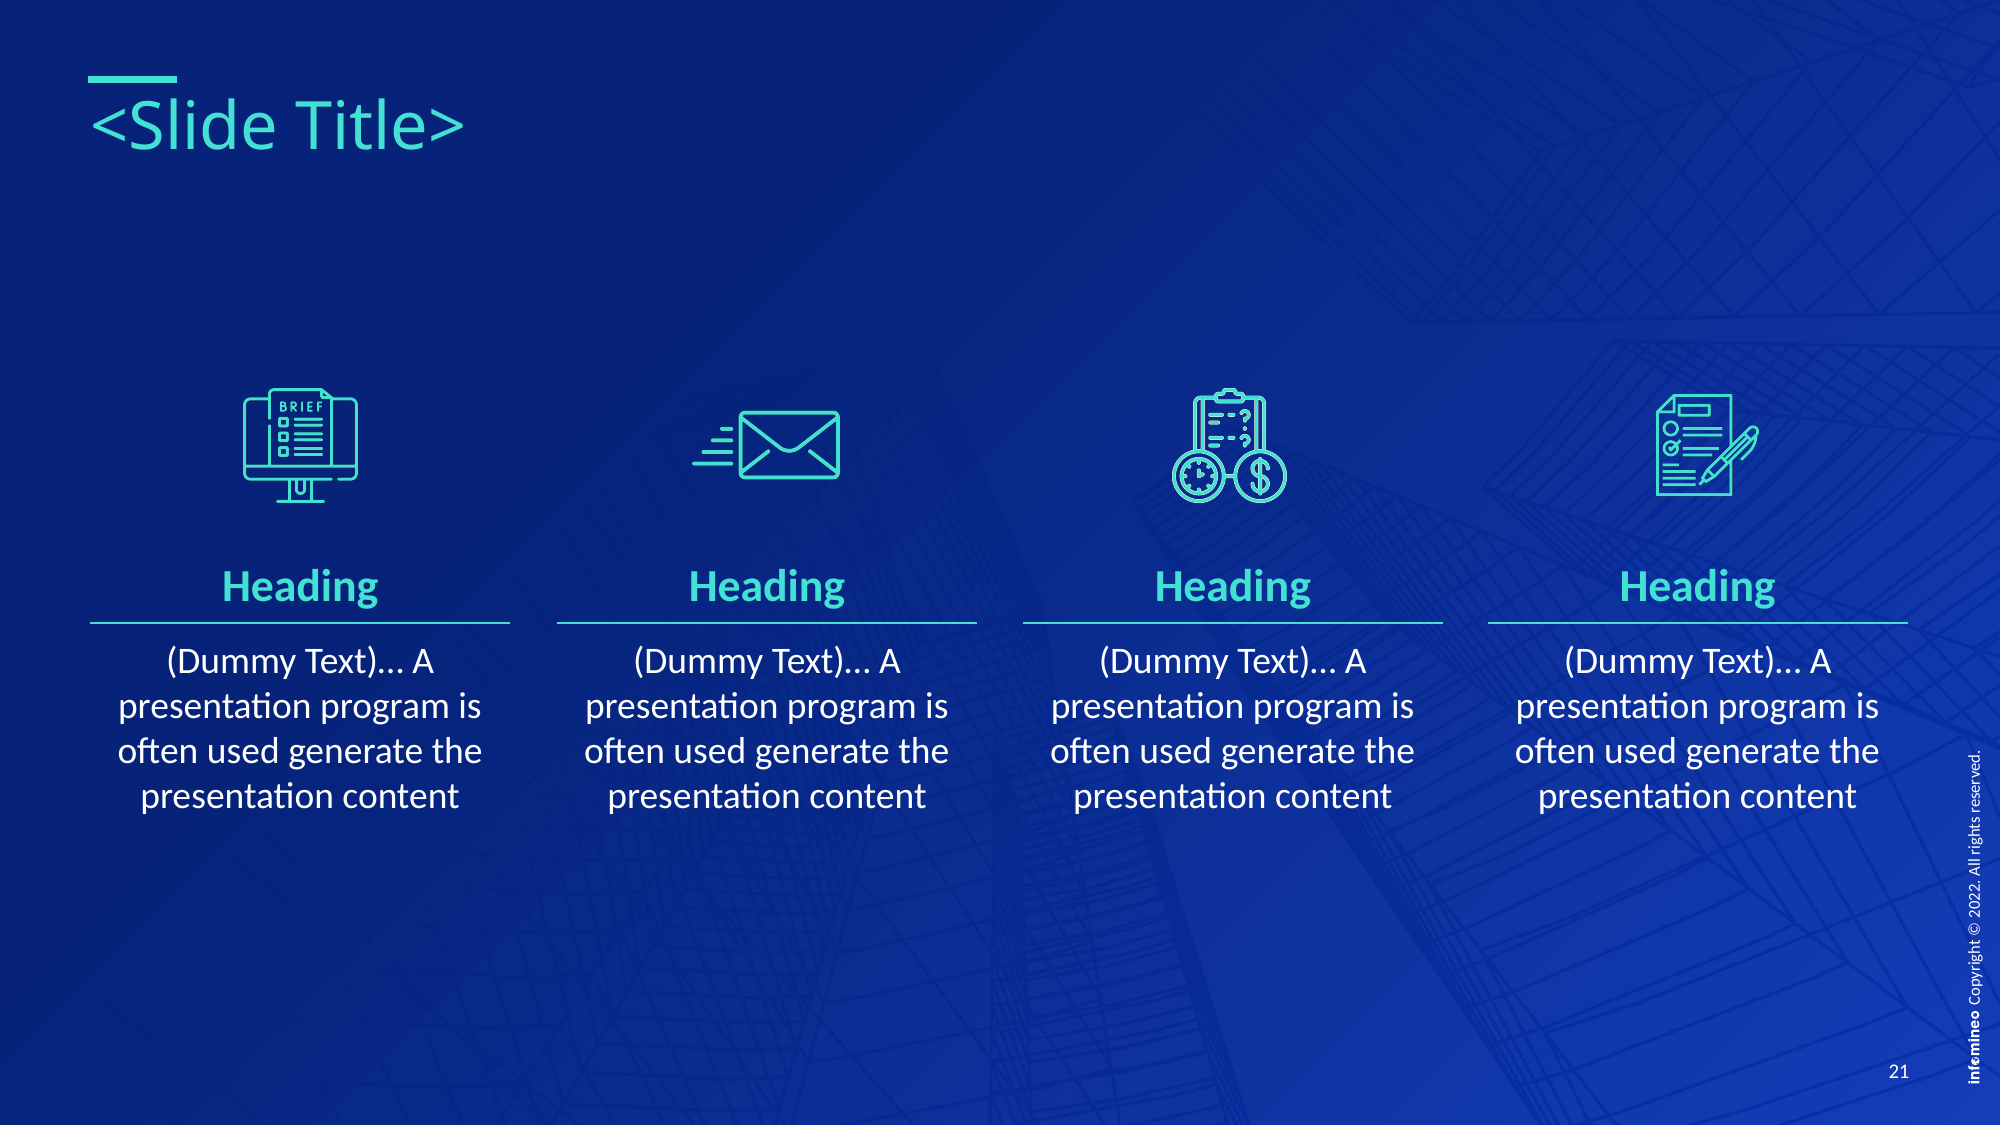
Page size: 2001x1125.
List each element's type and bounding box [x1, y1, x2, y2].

text_box [1967, 1010, 1980, 1084]
picture [0, 0, 2000, 1125]
